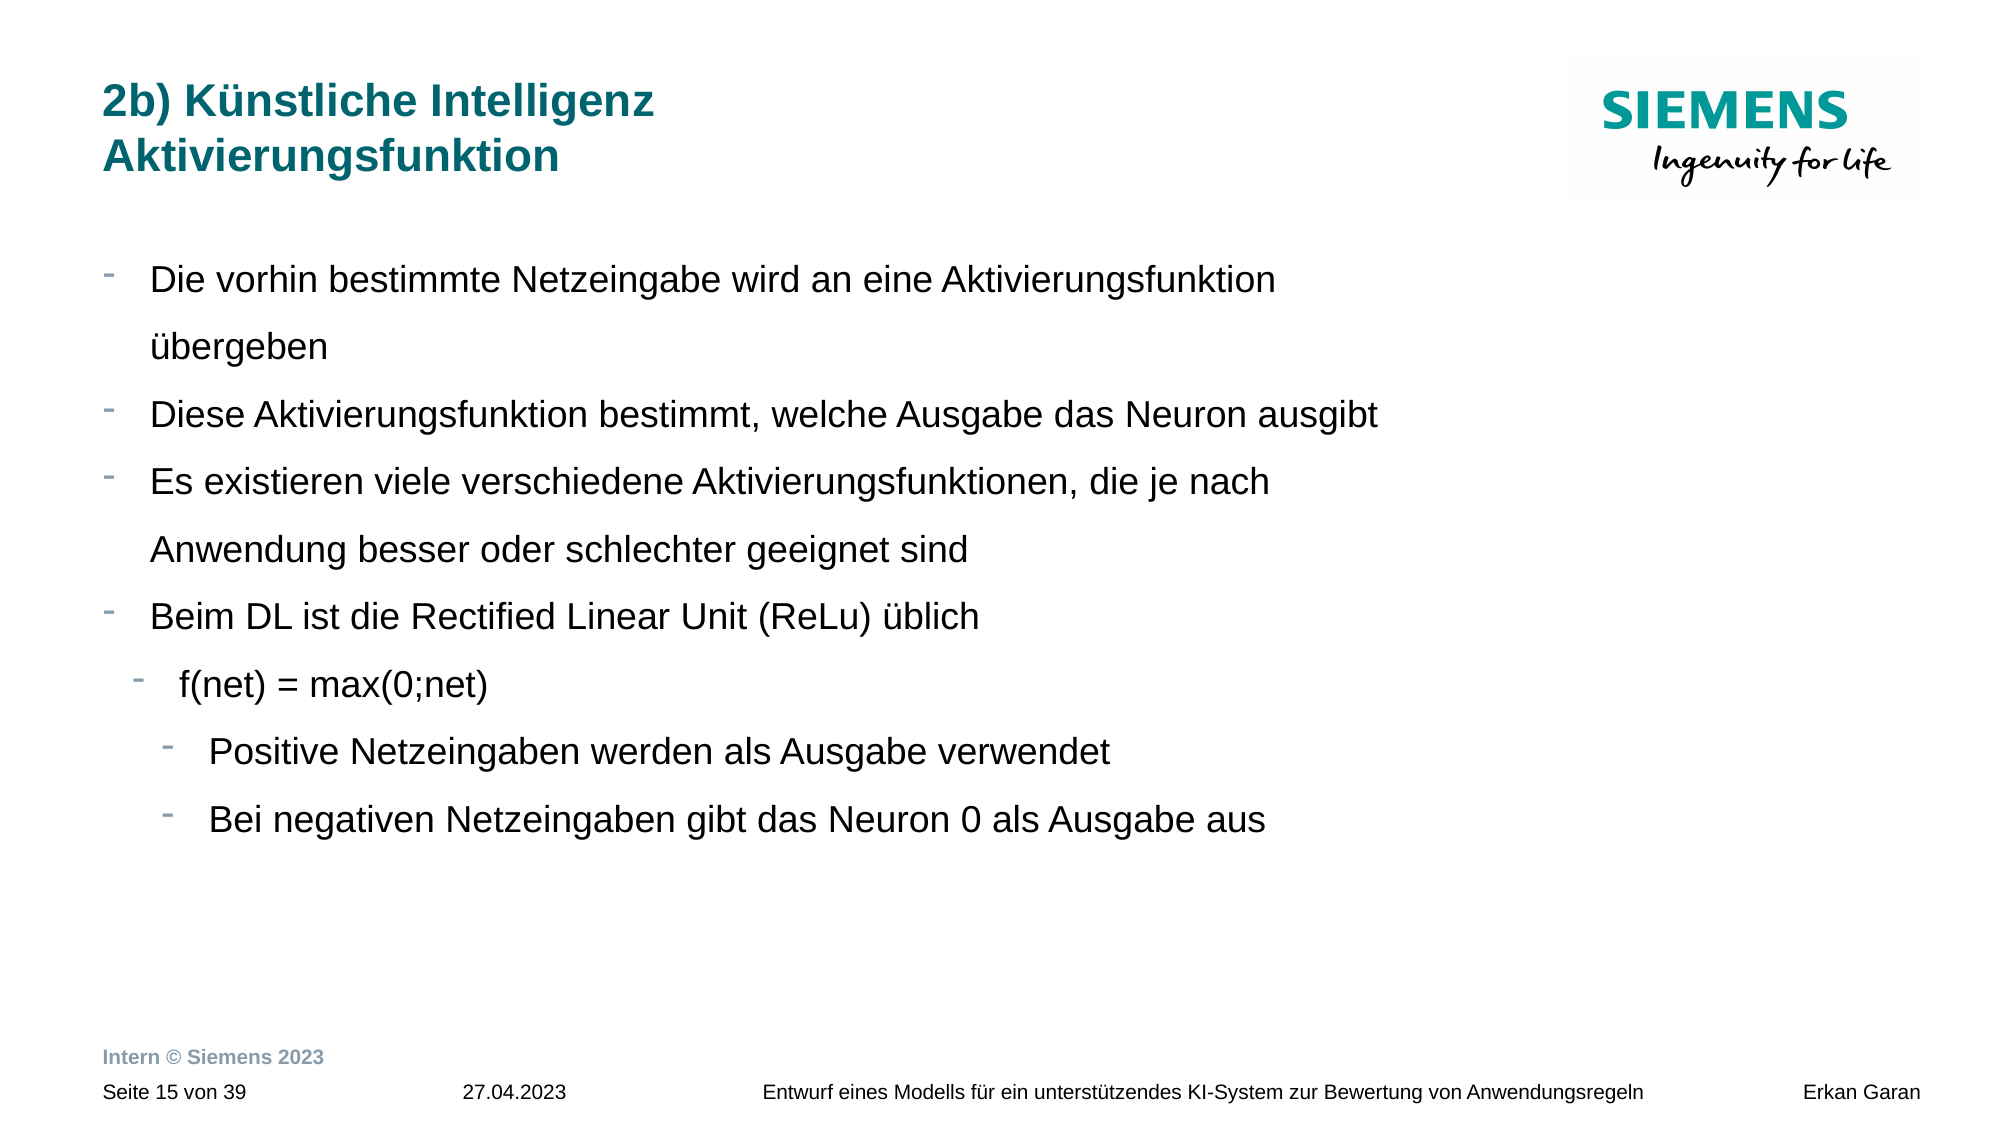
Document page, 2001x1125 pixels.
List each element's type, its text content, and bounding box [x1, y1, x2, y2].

title 2b) Künstliche Intelligenz Aktivierungsfunktion [0, 0, 2000, 233]
list Die vorhin bestimmte Netzeingabe wird an eine Aktivierungsfunktion übergeben Diese Aktivierungsfunktion bestimmt, welche Ausgabe das Neuron ausgibt Es existieren viele verschiedene Aktivierungsfunktionen, die je nach Anwendung besser oder schlechter geeignet sind Beim DL ist die Rectified Linear Unit (ReLu) üblich f(net) = max(0;net) Positive Netzeingaben werden als Ausgabe verwendet Bei negativen Netzeingaben gibt das Neuron 0 als Ausgabe aus [102, 231, 1449, 1012]
